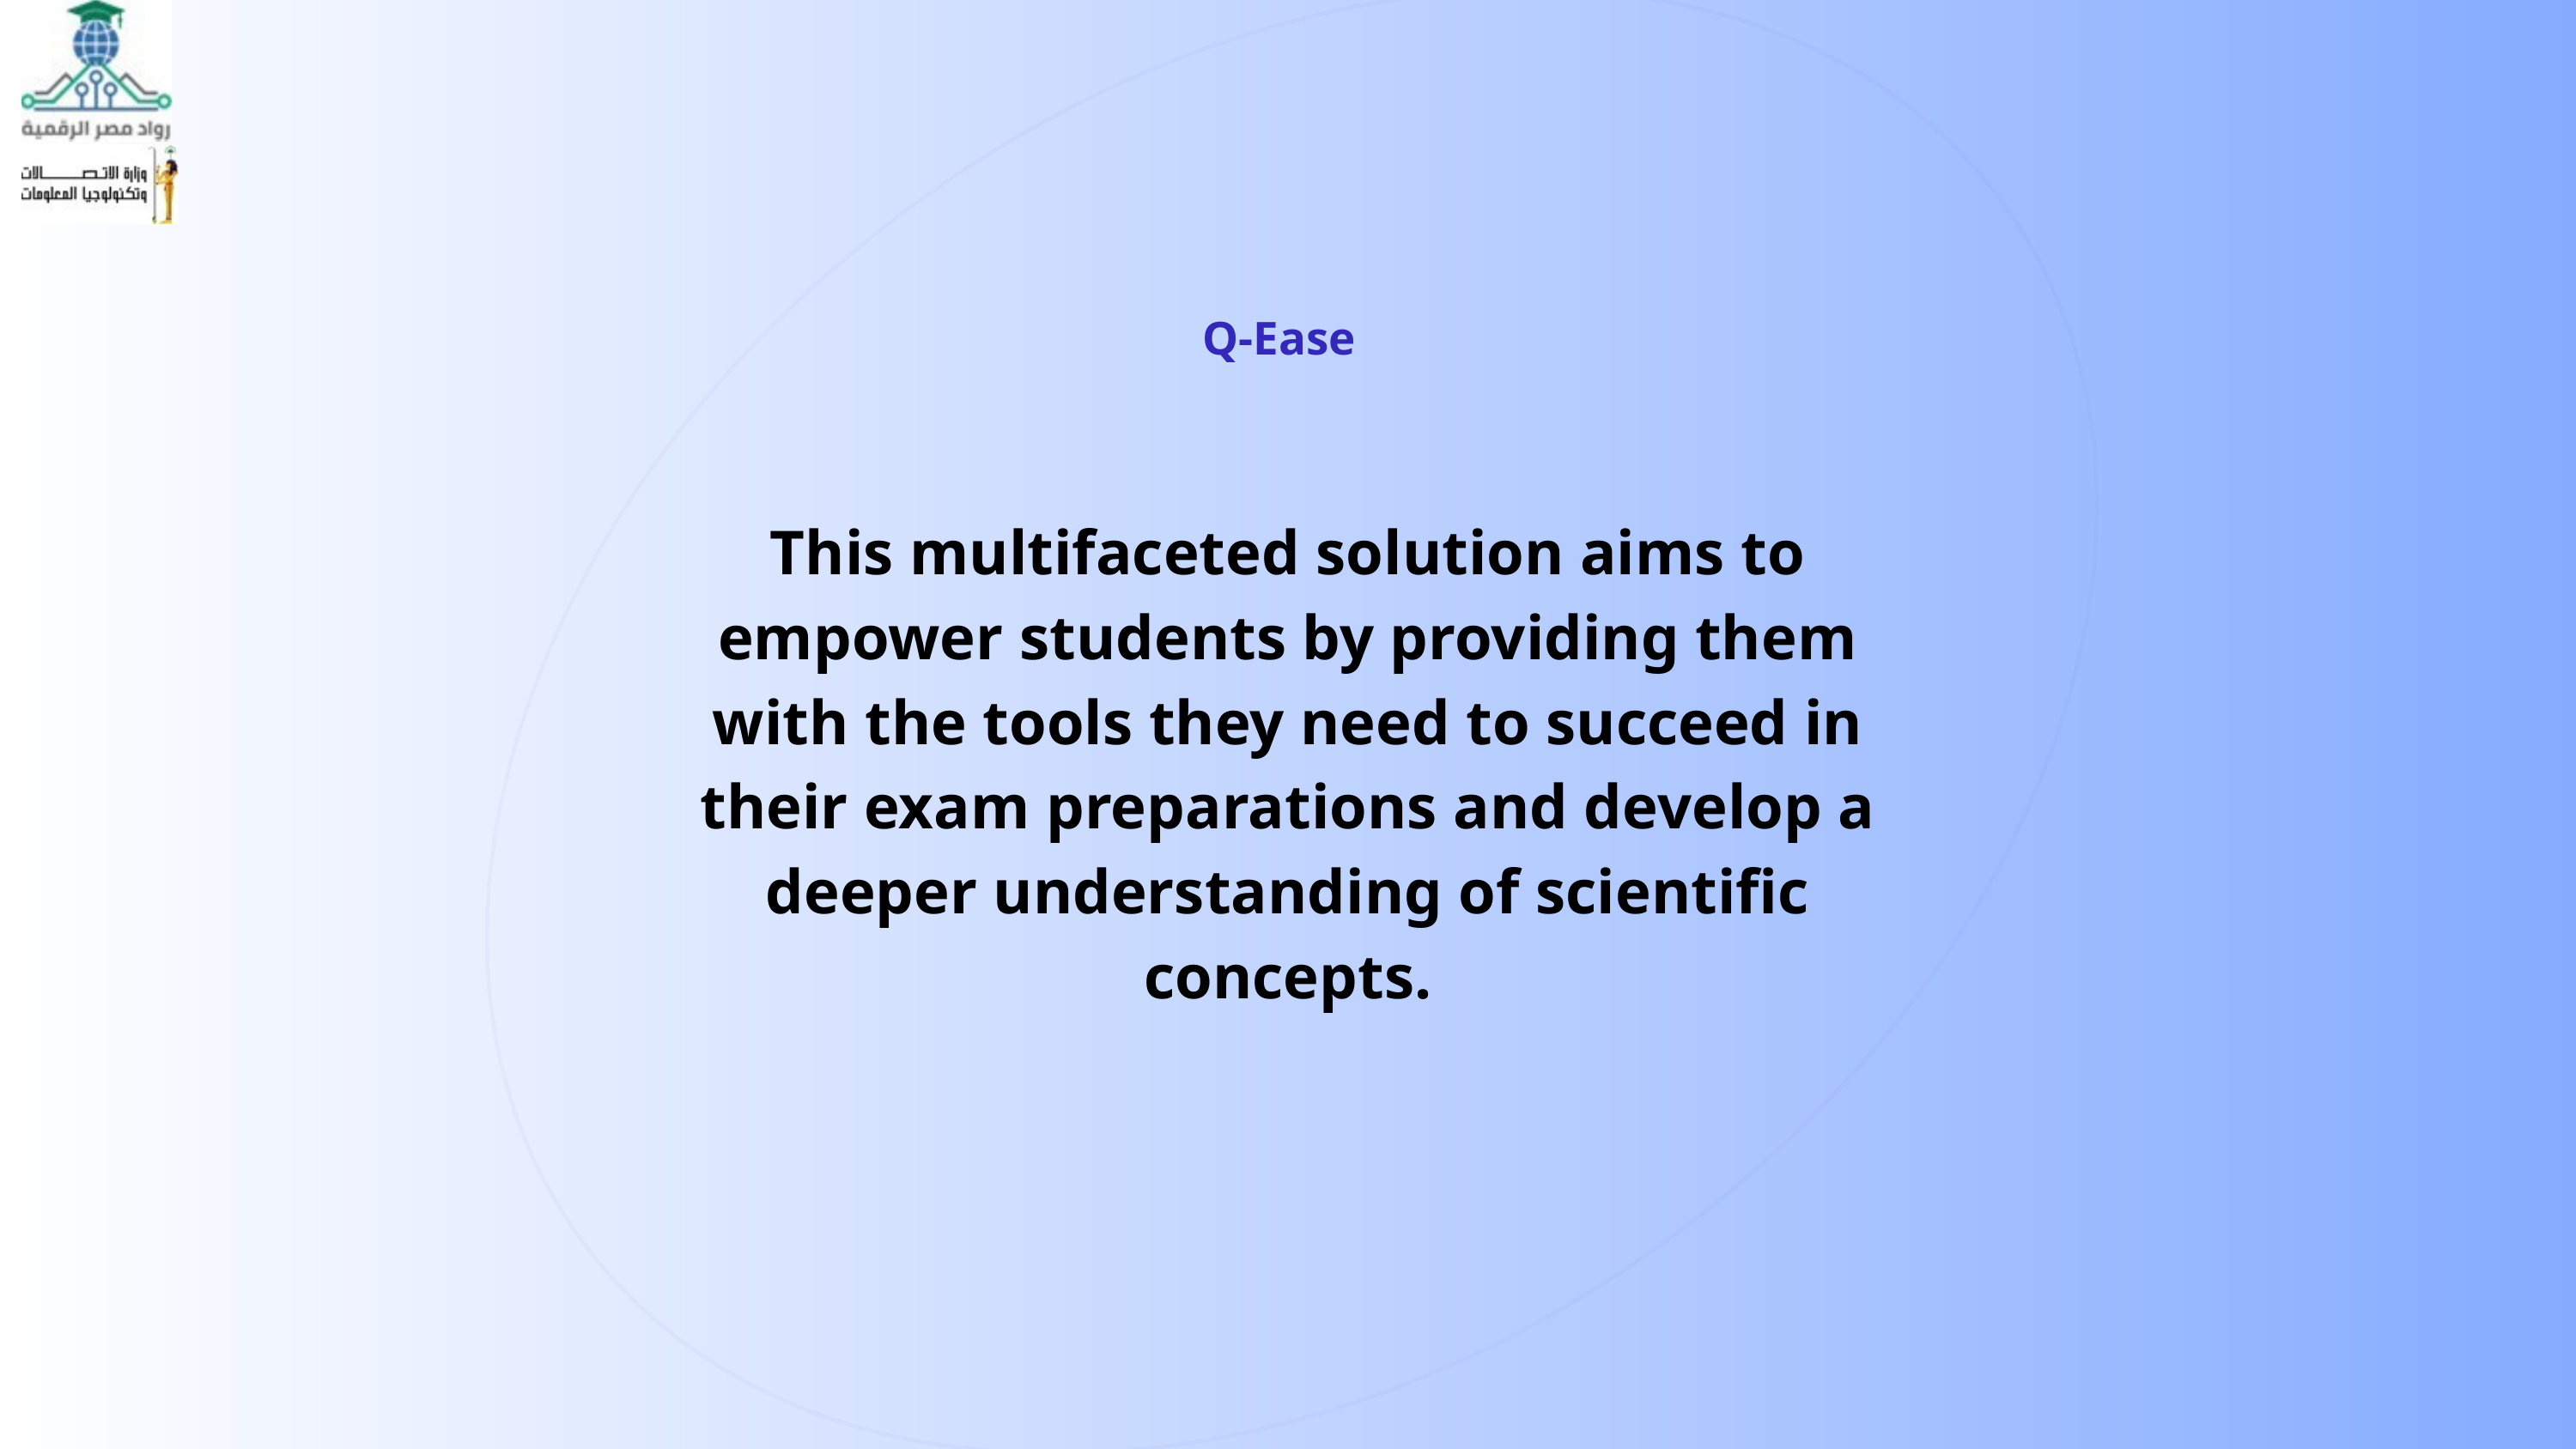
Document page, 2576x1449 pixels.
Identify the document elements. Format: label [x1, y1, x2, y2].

text_box [411, 81, 2172, 1362]
text_box [21, 0, 173, 142]
text_box [21, 144, 179, 224]
